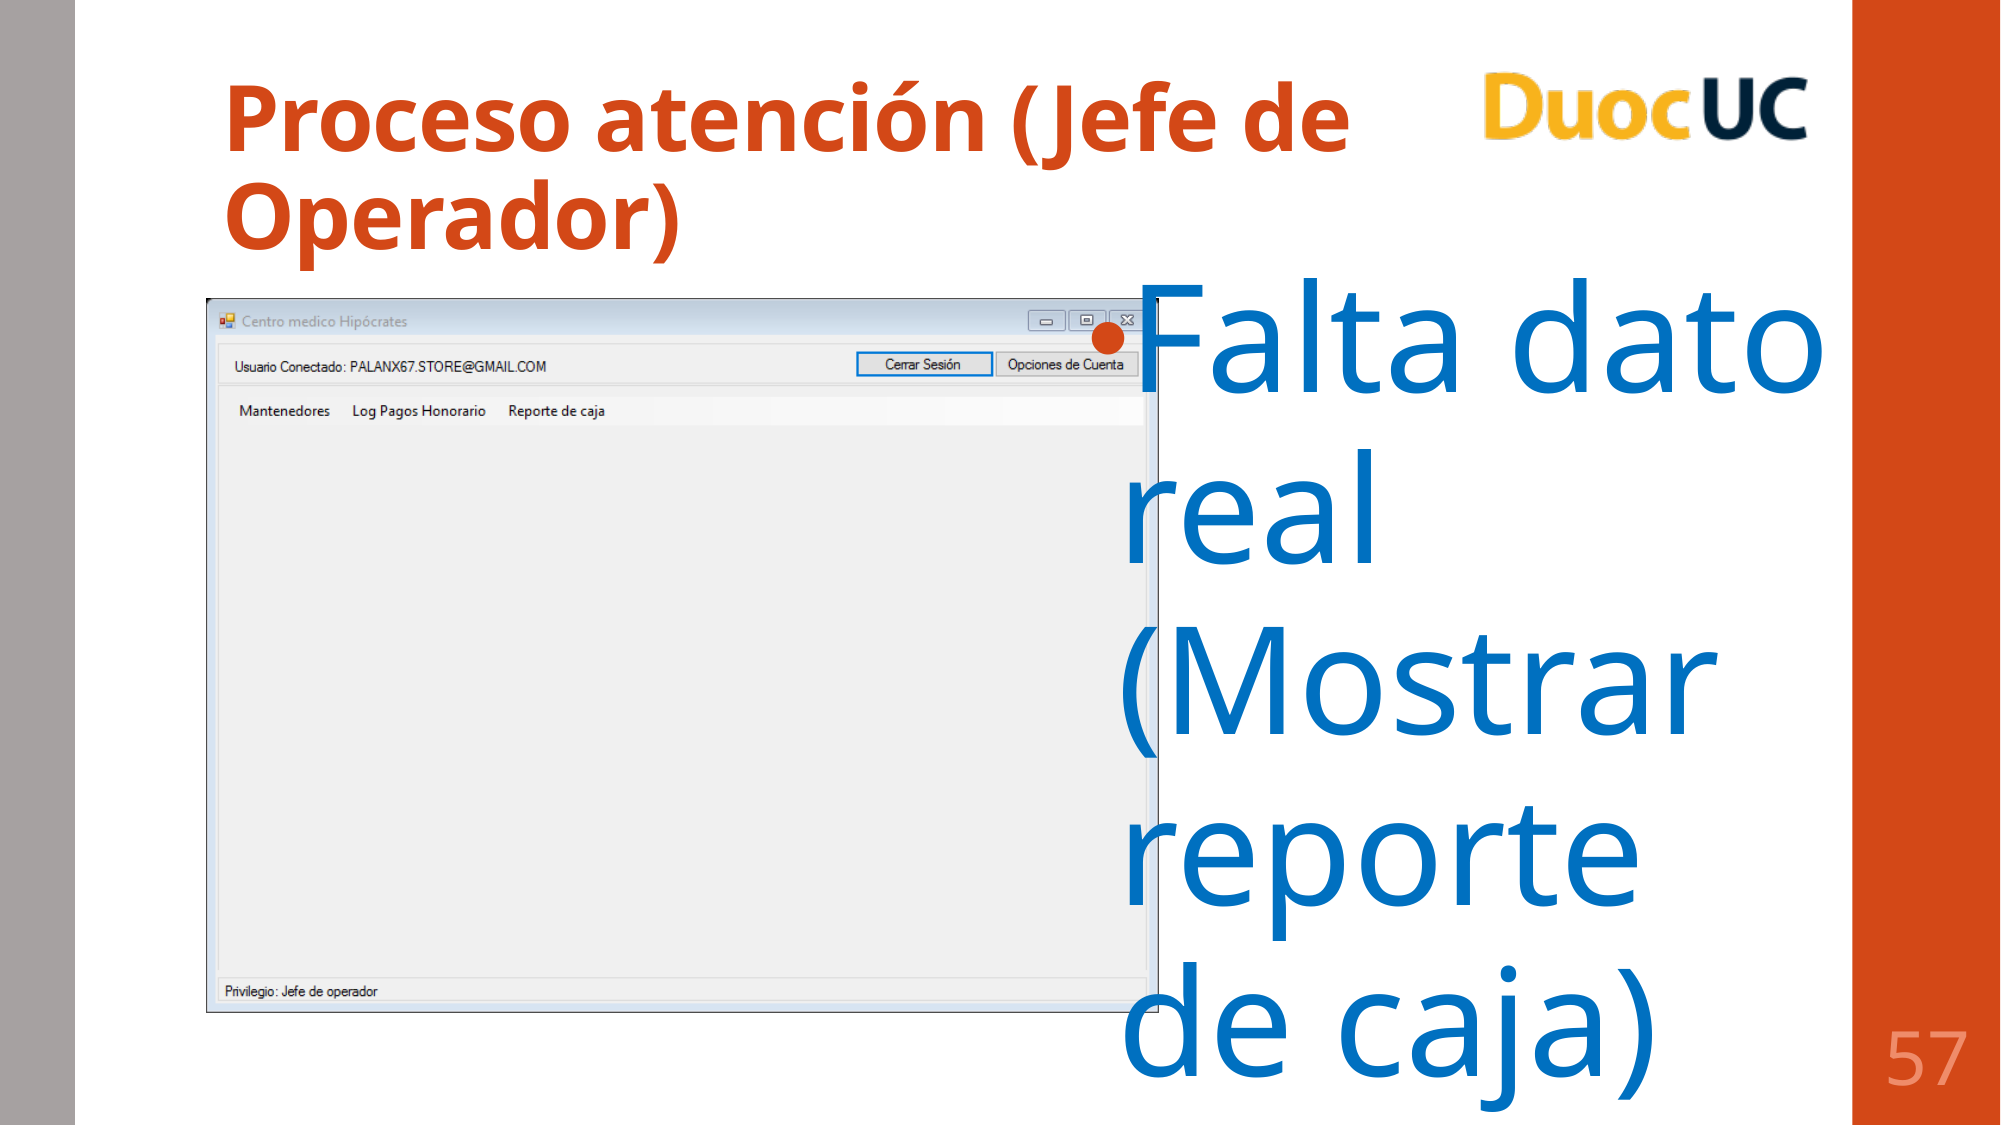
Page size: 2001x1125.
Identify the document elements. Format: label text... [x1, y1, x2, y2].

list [206, 298, 1159, 1013]
text_box Falta dato real (Mostrar reporte de caja) [1072, 248, 1853, 963]
picture [1479, 61, 1809, 149]
title Proceso atención (Jefe de Operador) [206, 48, 1797, 278]
slide_number 56 [1852, 1012, 2000, 1110]
